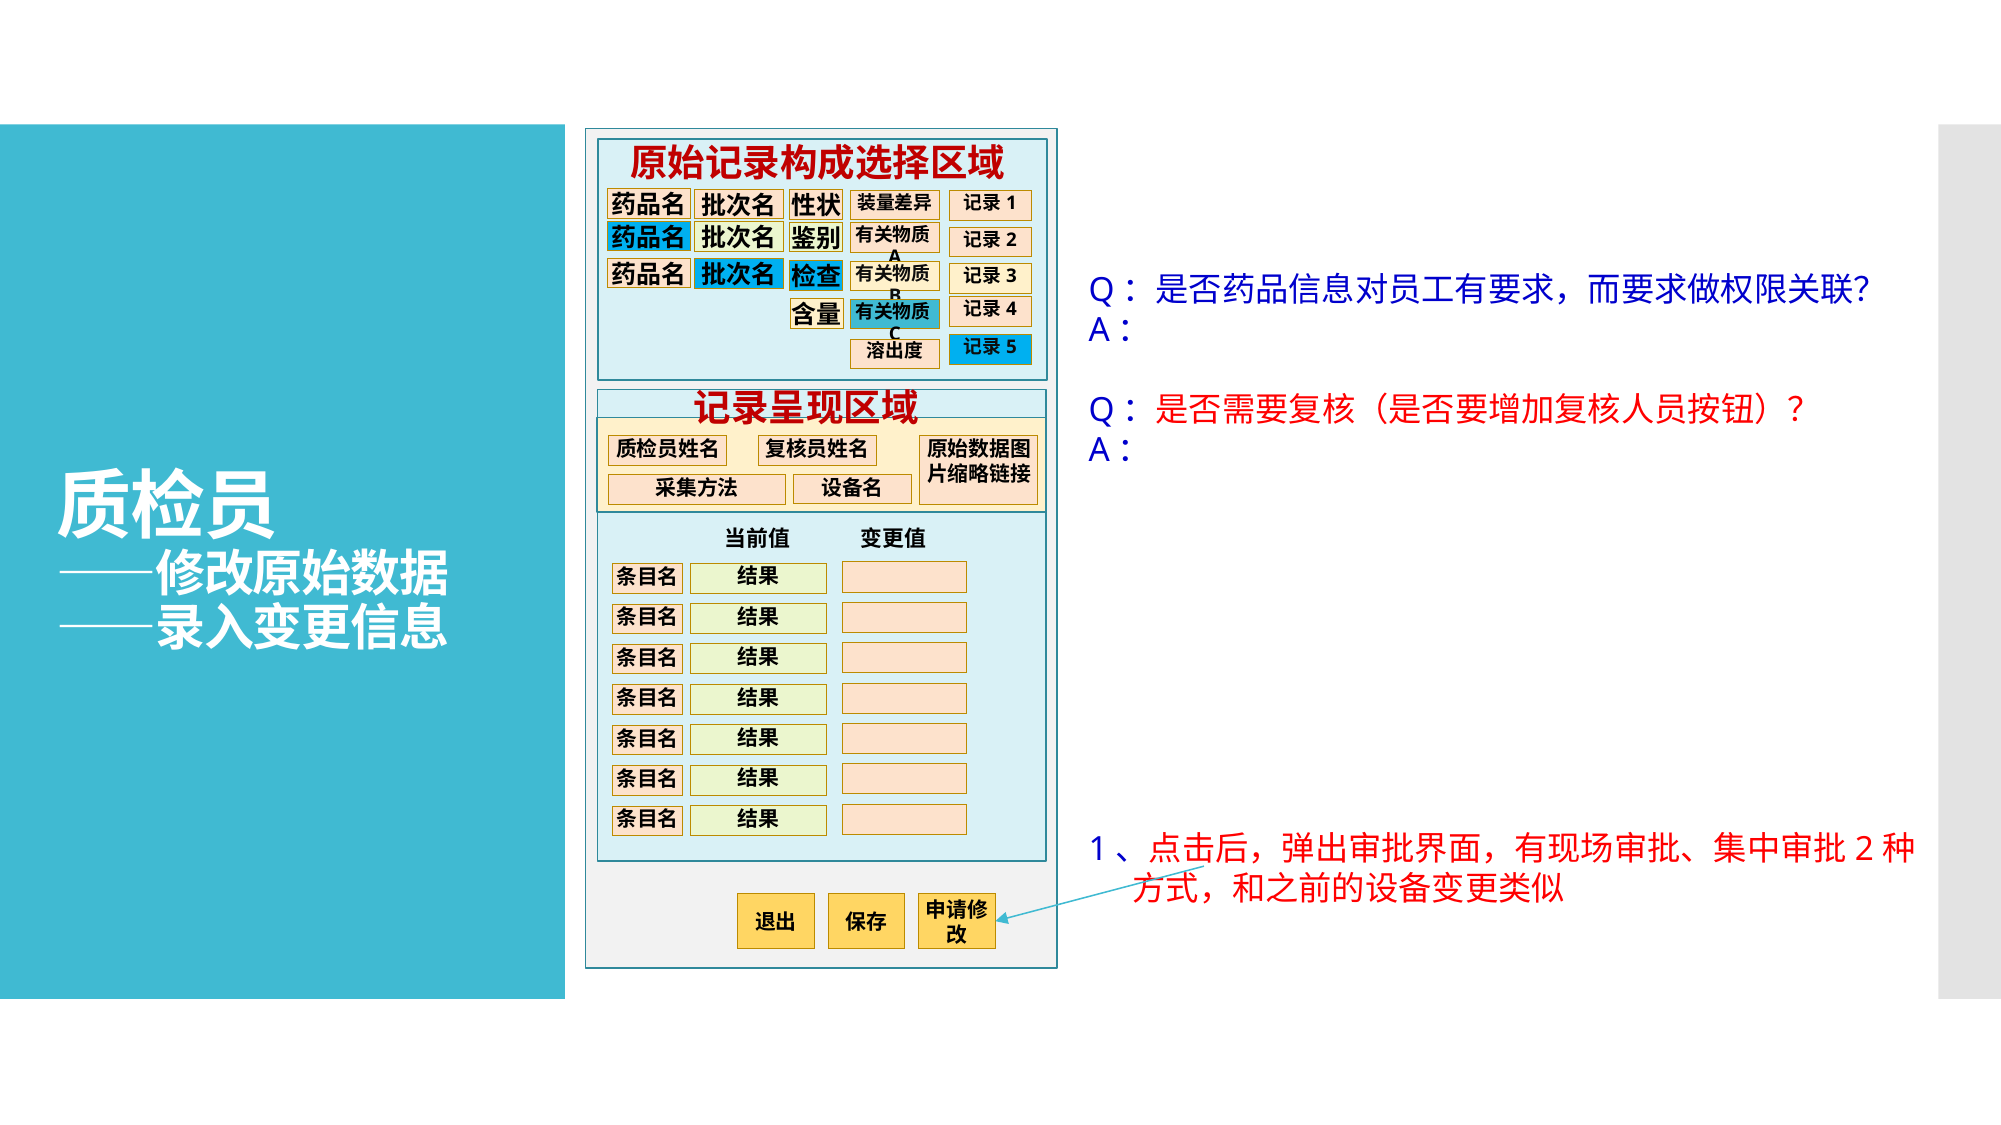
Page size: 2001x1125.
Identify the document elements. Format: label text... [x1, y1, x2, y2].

text_box 申请修改 [918, 893, 996, 949]
text_box 结果 [690, 765, 827, 796]
text_box 变更值 [845, 516, 964, 558]
text_box 结果 [690, 643, 827, 674]
text_box 含量 [790, 298, 844, 329]
text_box 结果 [690, 603, 827, 634]
text_box [585, 128, 1058, 969]
text_box 记录4 [949, 296, 1032, 327]
text_box 检查 [789, 260, 843, 291]
text_box 条目名 [612, 725, 683, 755]
text_box 药品名 [607, 188, 691, 219]
title 质检员 ——修改原始数据 ——录入变更信息 [41, 184, 525, 940]
text_box 结果 [690, 563, 827, 594]
text_box Q：是否药品信息对员工有要求，而要求做权限关联？ A： Q：是否需要复核（是否要增加复核人员按钮）？ A： 1、点击后，弹出审批界面，有现场审批、集中审批2种方式，和之前的设备变更类似 [1073, 220, 1933, 915]
text_box 条目名 [612, 806, 683, 836]
text_box [597, 513, 1047, 862]
text_box 复核员姓名 [758, 435, 877, 466]
text_box [842, 642, 967, 673]
text_box 有关物质B [850, 261, 940, 291]
text_box 鉴别 [789, 222, 843, 252]
text_box 批次名 [694, 258, 784, 289]
text_box 有关物质C [850, 299, 940, 329]
text_box 结果 [690, 684, 827, 715]
text_box [842, 763, 967, 794]
text_box [597, 138, 1048, 381]
text_box [596, 417, 1047, 513]
text_box 性状 [789, 189, 843, 220]
text_box 条目名 [612, 765, 683, 796]
text_box 记录5 [949, 334, 1032, 365]
text_box [842, 723, 967, 754]
text_box 退出 [737, 893, 815, 949]
text_box 结果 [690, 724, 827, 755]
text_box [842, 602, 967, 633]
text_box [842, 683, 967, 714]
text_box 当前值 [710, 516, 829, 558]
text_box 溶出度 [850, 339, 940, 369]
text_box [842, 561, 967, 593]
text_box 条目名 [612, 644, 683, 674]
text_box 设备名 [793, 474, 912, 504]
text_box 药品名 [607, 221, 691, 251]
text_box 条目名 [612, 604, 683, 634]
text_box 有关物质A [850, 222, 940, 253]
text_box 原始数据图片缩略链接 [919, 435, 1038, 505]
text_box 记录2 [949, 227, 1032, 257]
text_box 结果 [690, 805, 827, 836]
text_box 条目名 [612, 563, 683, 594]
text_box 质检员姓名 [608, 435, 727, 466]
text_box 原始记录构成选择区域 [603, 131, 1032, 191]
text_box 批次名 [694, 221, 784, 252]
text_box 记录3 [949, 263, 1032, 294]
text_box [842, 804, 967, 835]
text_box 记录呈现区域 [597, 377, 1016, 437]
text_box 记录1 [949, 190, 1032, 221]
text_box 装量差异 [850, 190, 940, 220]
text_box 批次名 [694, 189, 784, 219]
text_box 条目名 [612, 684, 683, 715]
text_box 药品名 [607, 258, 691, 288]
text_box 保存 [828, 893, 905, 949]
text_box 采集方法 [608, 474, 786, 505]
text_box [1016, 389, 1047, 417]
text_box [995, 865, 1205, 922]
